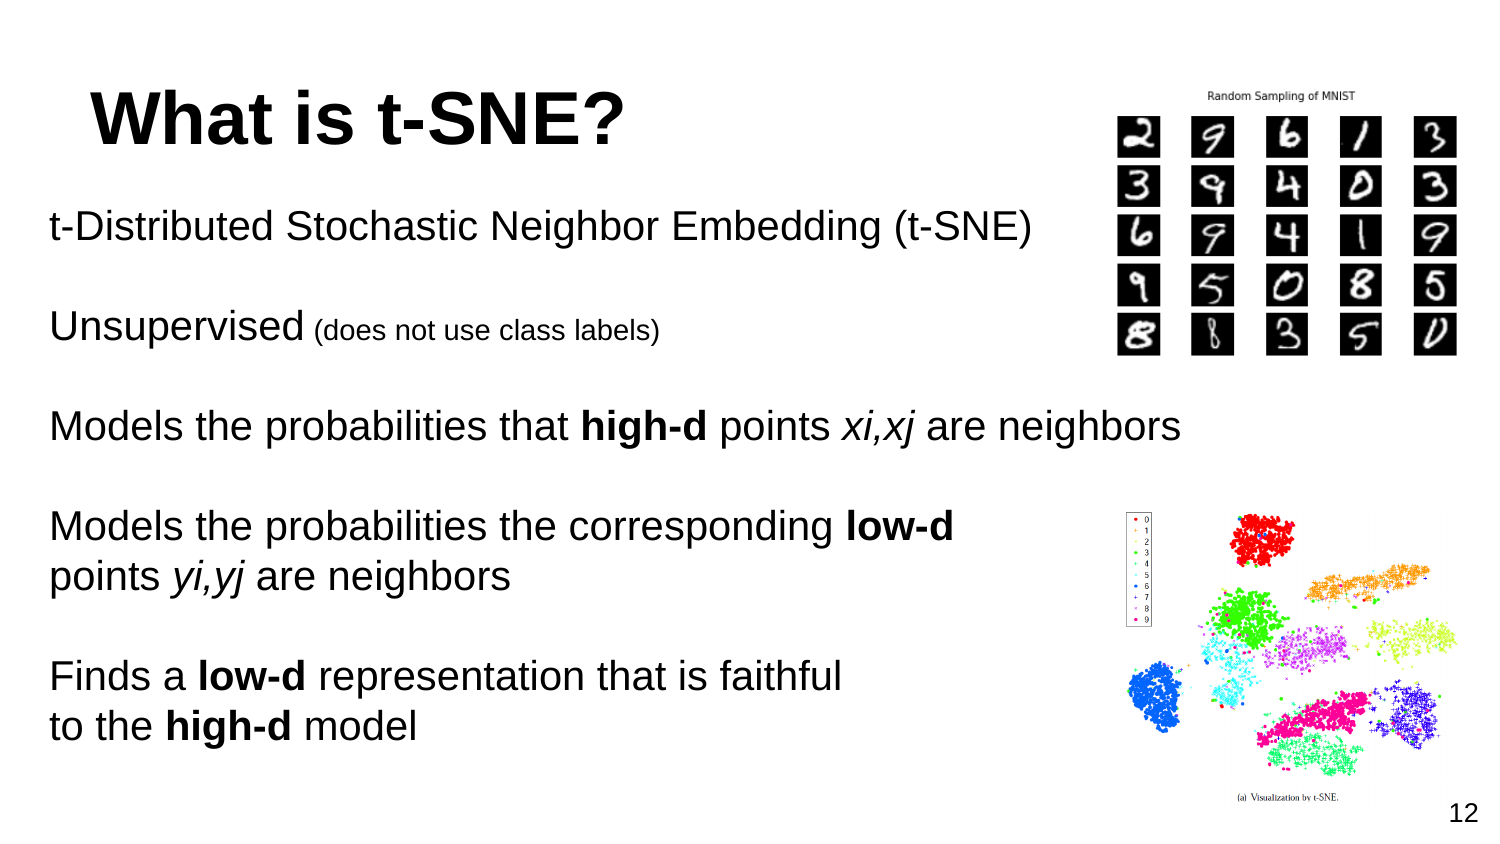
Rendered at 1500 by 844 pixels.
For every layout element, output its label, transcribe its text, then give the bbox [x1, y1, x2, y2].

title What is t-SNE? [75, 33, 1425, 175]
picture [1099, 498, 1468, 810]
list t-Distributed Stochastic Neighbor Embedding (t-SNE) Unsupervised (does not use class labels) Models the probabilities that high-d points xi,xj are neighbors Models the probabilities the corresponding low-d points yi,yj are neighbors Finds a low-d representation that is faithful to the high-d model [34, 183, 1298, 795]
picture [1109, 83, 1462, 363]
slide_number 12 [1403, 779, 1494, 844]
